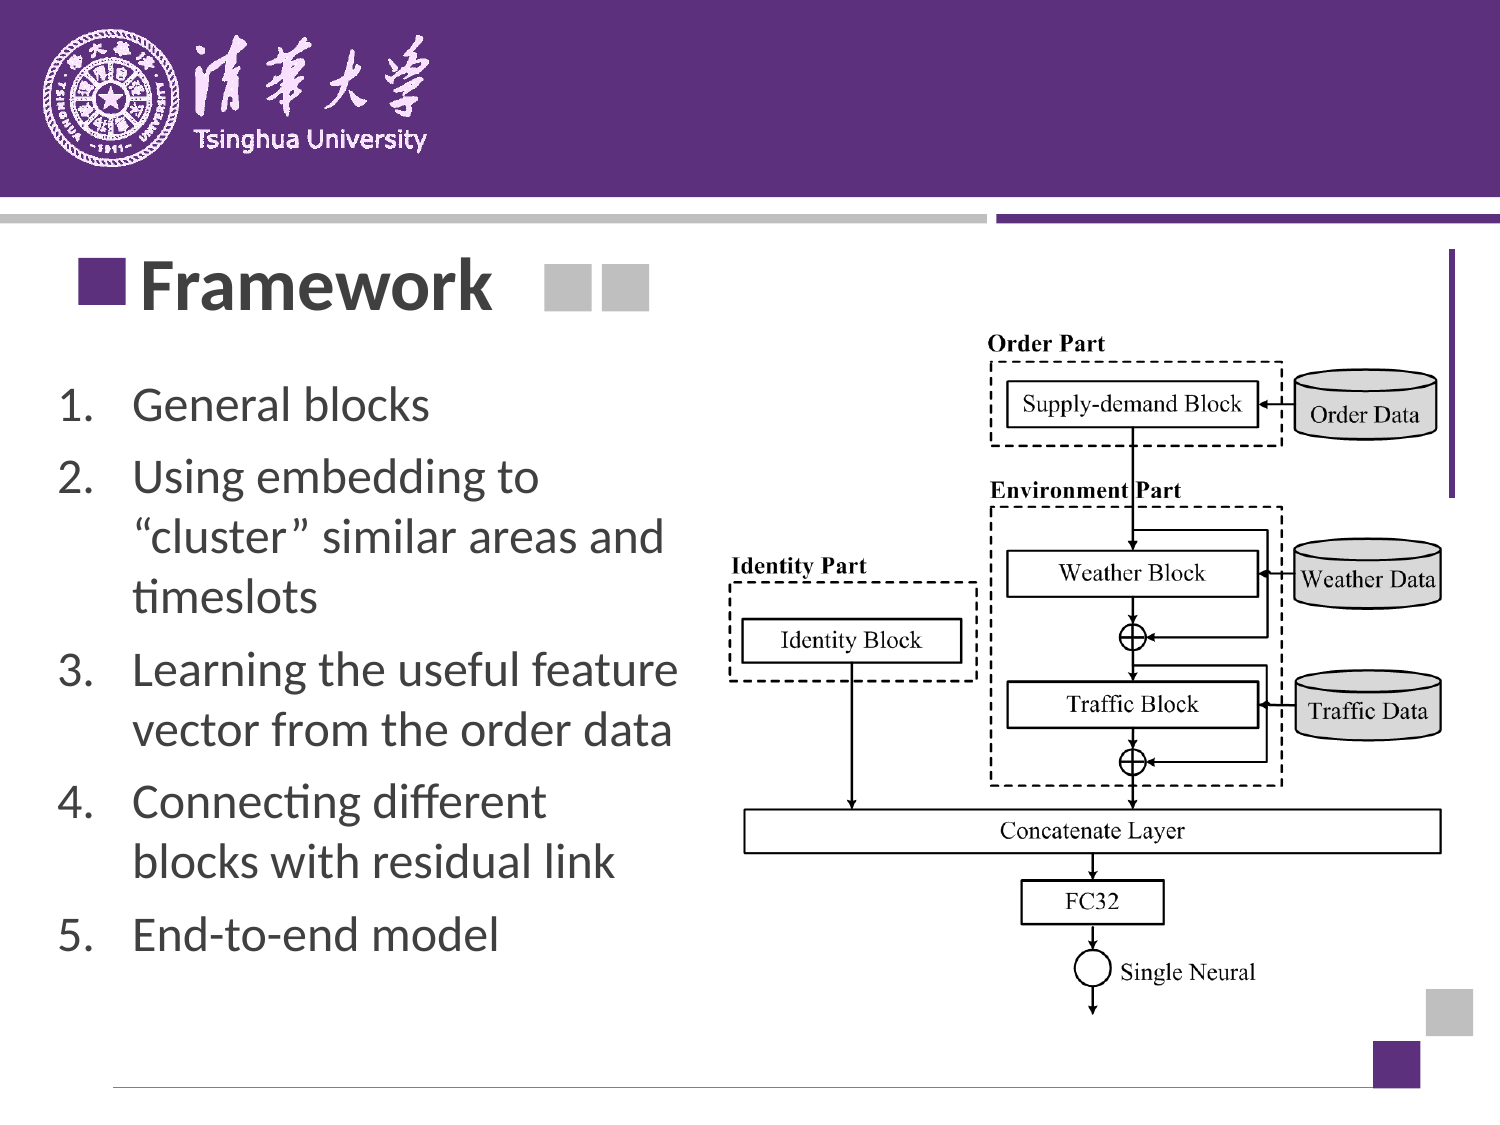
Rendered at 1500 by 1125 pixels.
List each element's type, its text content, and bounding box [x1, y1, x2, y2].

text_box [1372, 1040, 1421, 1087]
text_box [0, 214, 1500, 224]
text_box [471, 0, 1500, 198]
picture [728, 325, 1442, 1015]
picture [0, 0, 471, 200]
text_box General blocks Using embedding to “cluster” similar areas and timeslots Learning the useful feature vector from the order data Connecting different blocks with residual link End-to-end model [42, 363, 697, 1041]
text_box Framework [125, 228, 1333, 333]
text_box [1425, 988, 1474, 1037]
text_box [544, 264, 650, 312]
text_box [77, 257, 127, 306]
